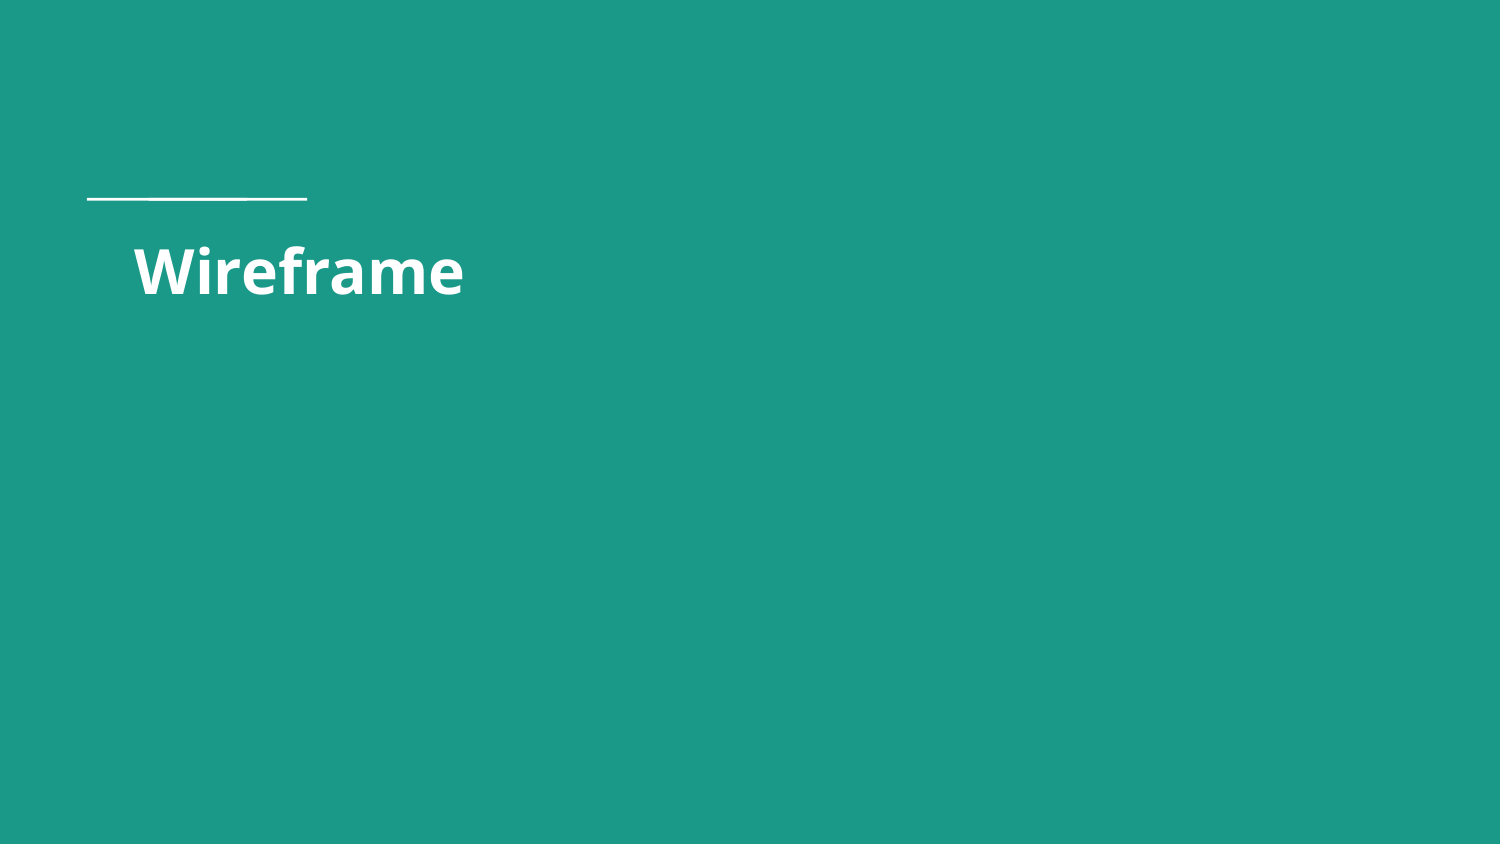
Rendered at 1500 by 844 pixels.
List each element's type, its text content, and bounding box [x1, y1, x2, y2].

title Wireframe [119, 216, 1381, 466]
